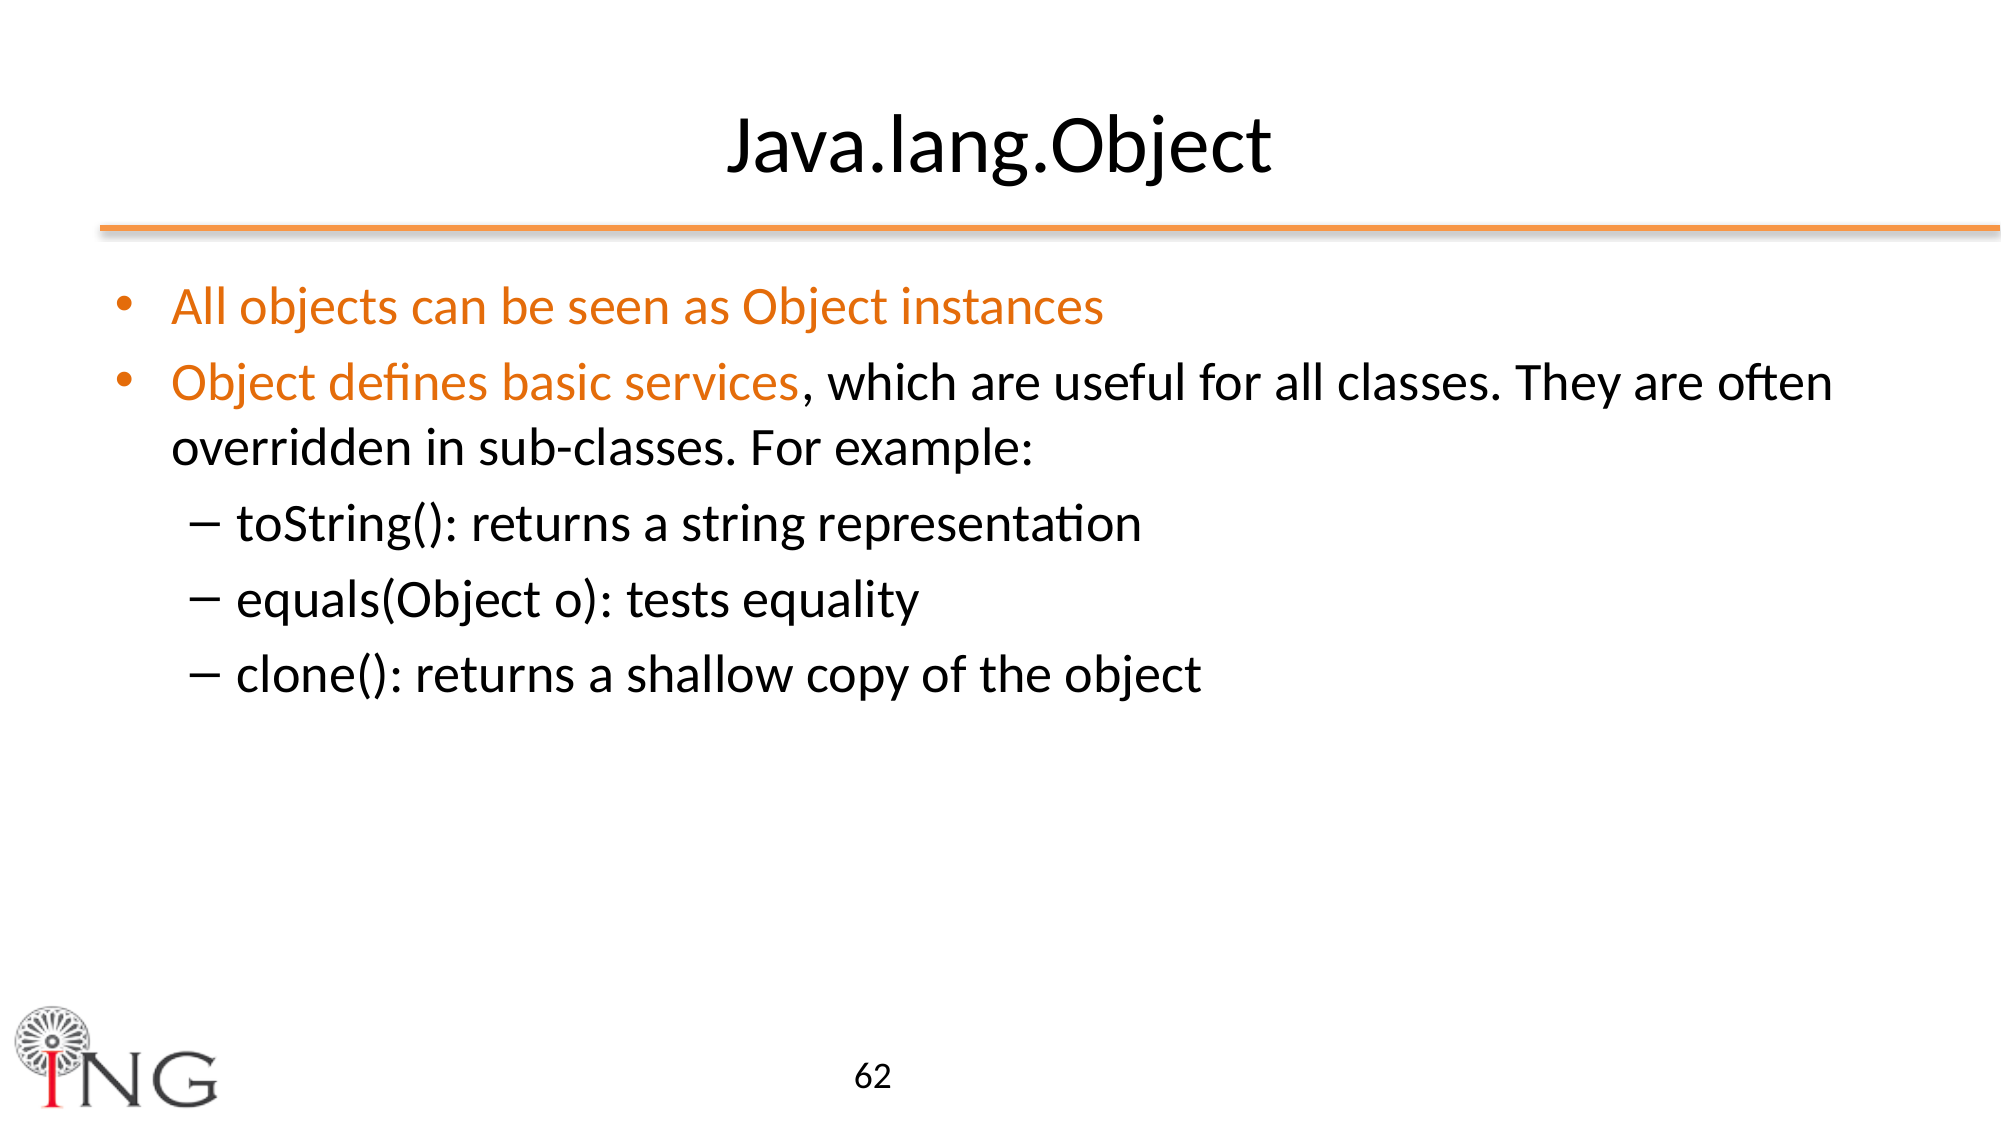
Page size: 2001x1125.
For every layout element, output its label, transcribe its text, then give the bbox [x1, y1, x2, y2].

slide_number 62 [839, 1043, 1900, 1104]
title Java.lang.Object [99, 45, 1900, 233]
picture [0, 987, 244, 1125]
list All objects can be seen as Object instances Object defines basic services, which are useful for all classes. They are often overridden in sub-classes. For example: toString(): returns a string representation equals(Object o): tests equality clone(): returns a shallow copy of the object [99, 262, 1900, 1005]
